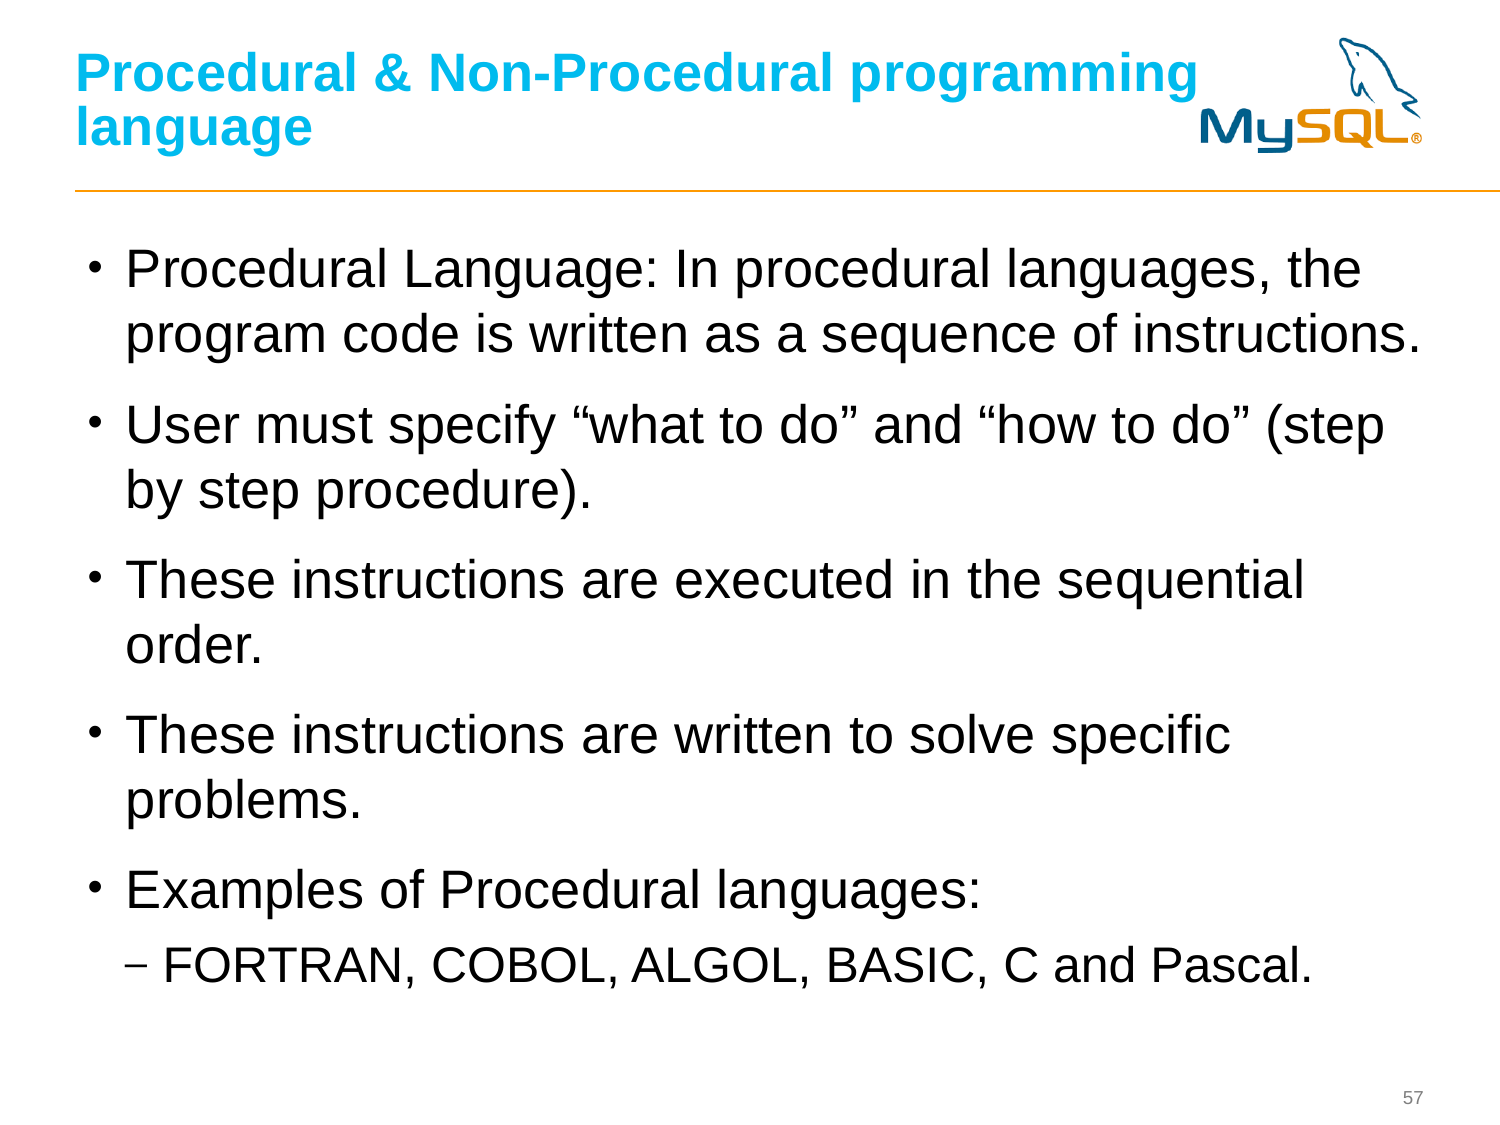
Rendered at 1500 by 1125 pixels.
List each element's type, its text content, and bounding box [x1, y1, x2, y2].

list Procedural Language: In procedural languages, the program code is written as a sequence of instructions. User must specify “what to do” and “how to do” (step by step procedure). These instructions are executed in the sequential order. These instructions are written to solve specific problems. Examples of Procedural languages: FORTRAN, COBOL, ALGOL, BASIC, C and Pascal. [87, 233, 1438, 1025]
title Procedural & Non-Procedural programming language [75, 27, 1422, 157]
